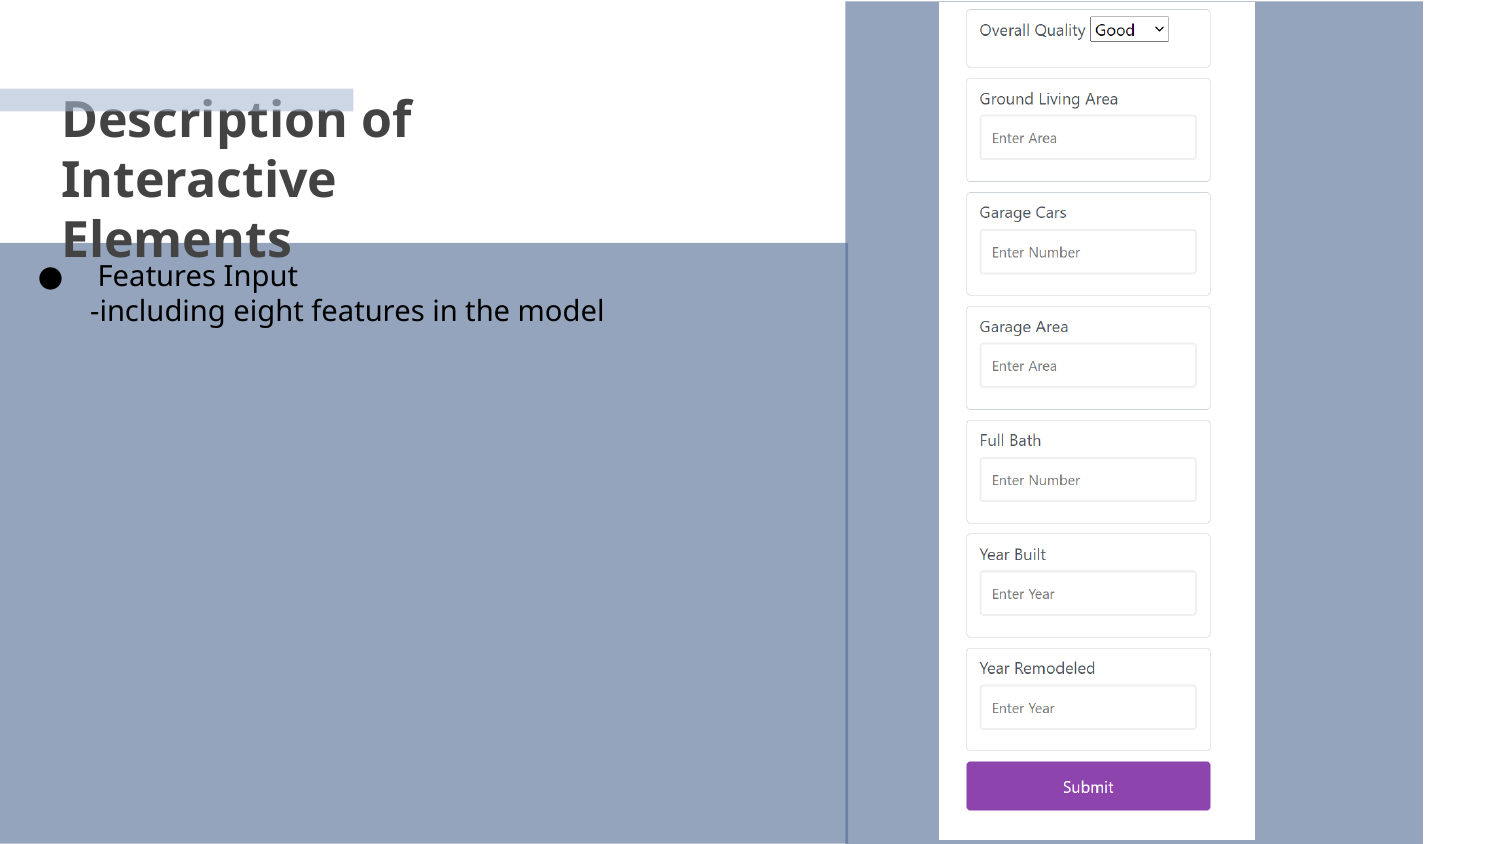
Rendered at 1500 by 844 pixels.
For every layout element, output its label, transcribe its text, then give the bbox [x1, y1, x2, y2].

title Description of Interactive Elements [46, 137, 574, 218]
text_box [0, 88, 354, 112]
text_box [1255, 1, 1423, 844]
text_box [845, 1, 937, 844]
picture [938, 2, 1256, 840]
text_box [0, 242, 845, 844]
text_box Features Input -including eight features in the model [0, 242, 706, 761]
